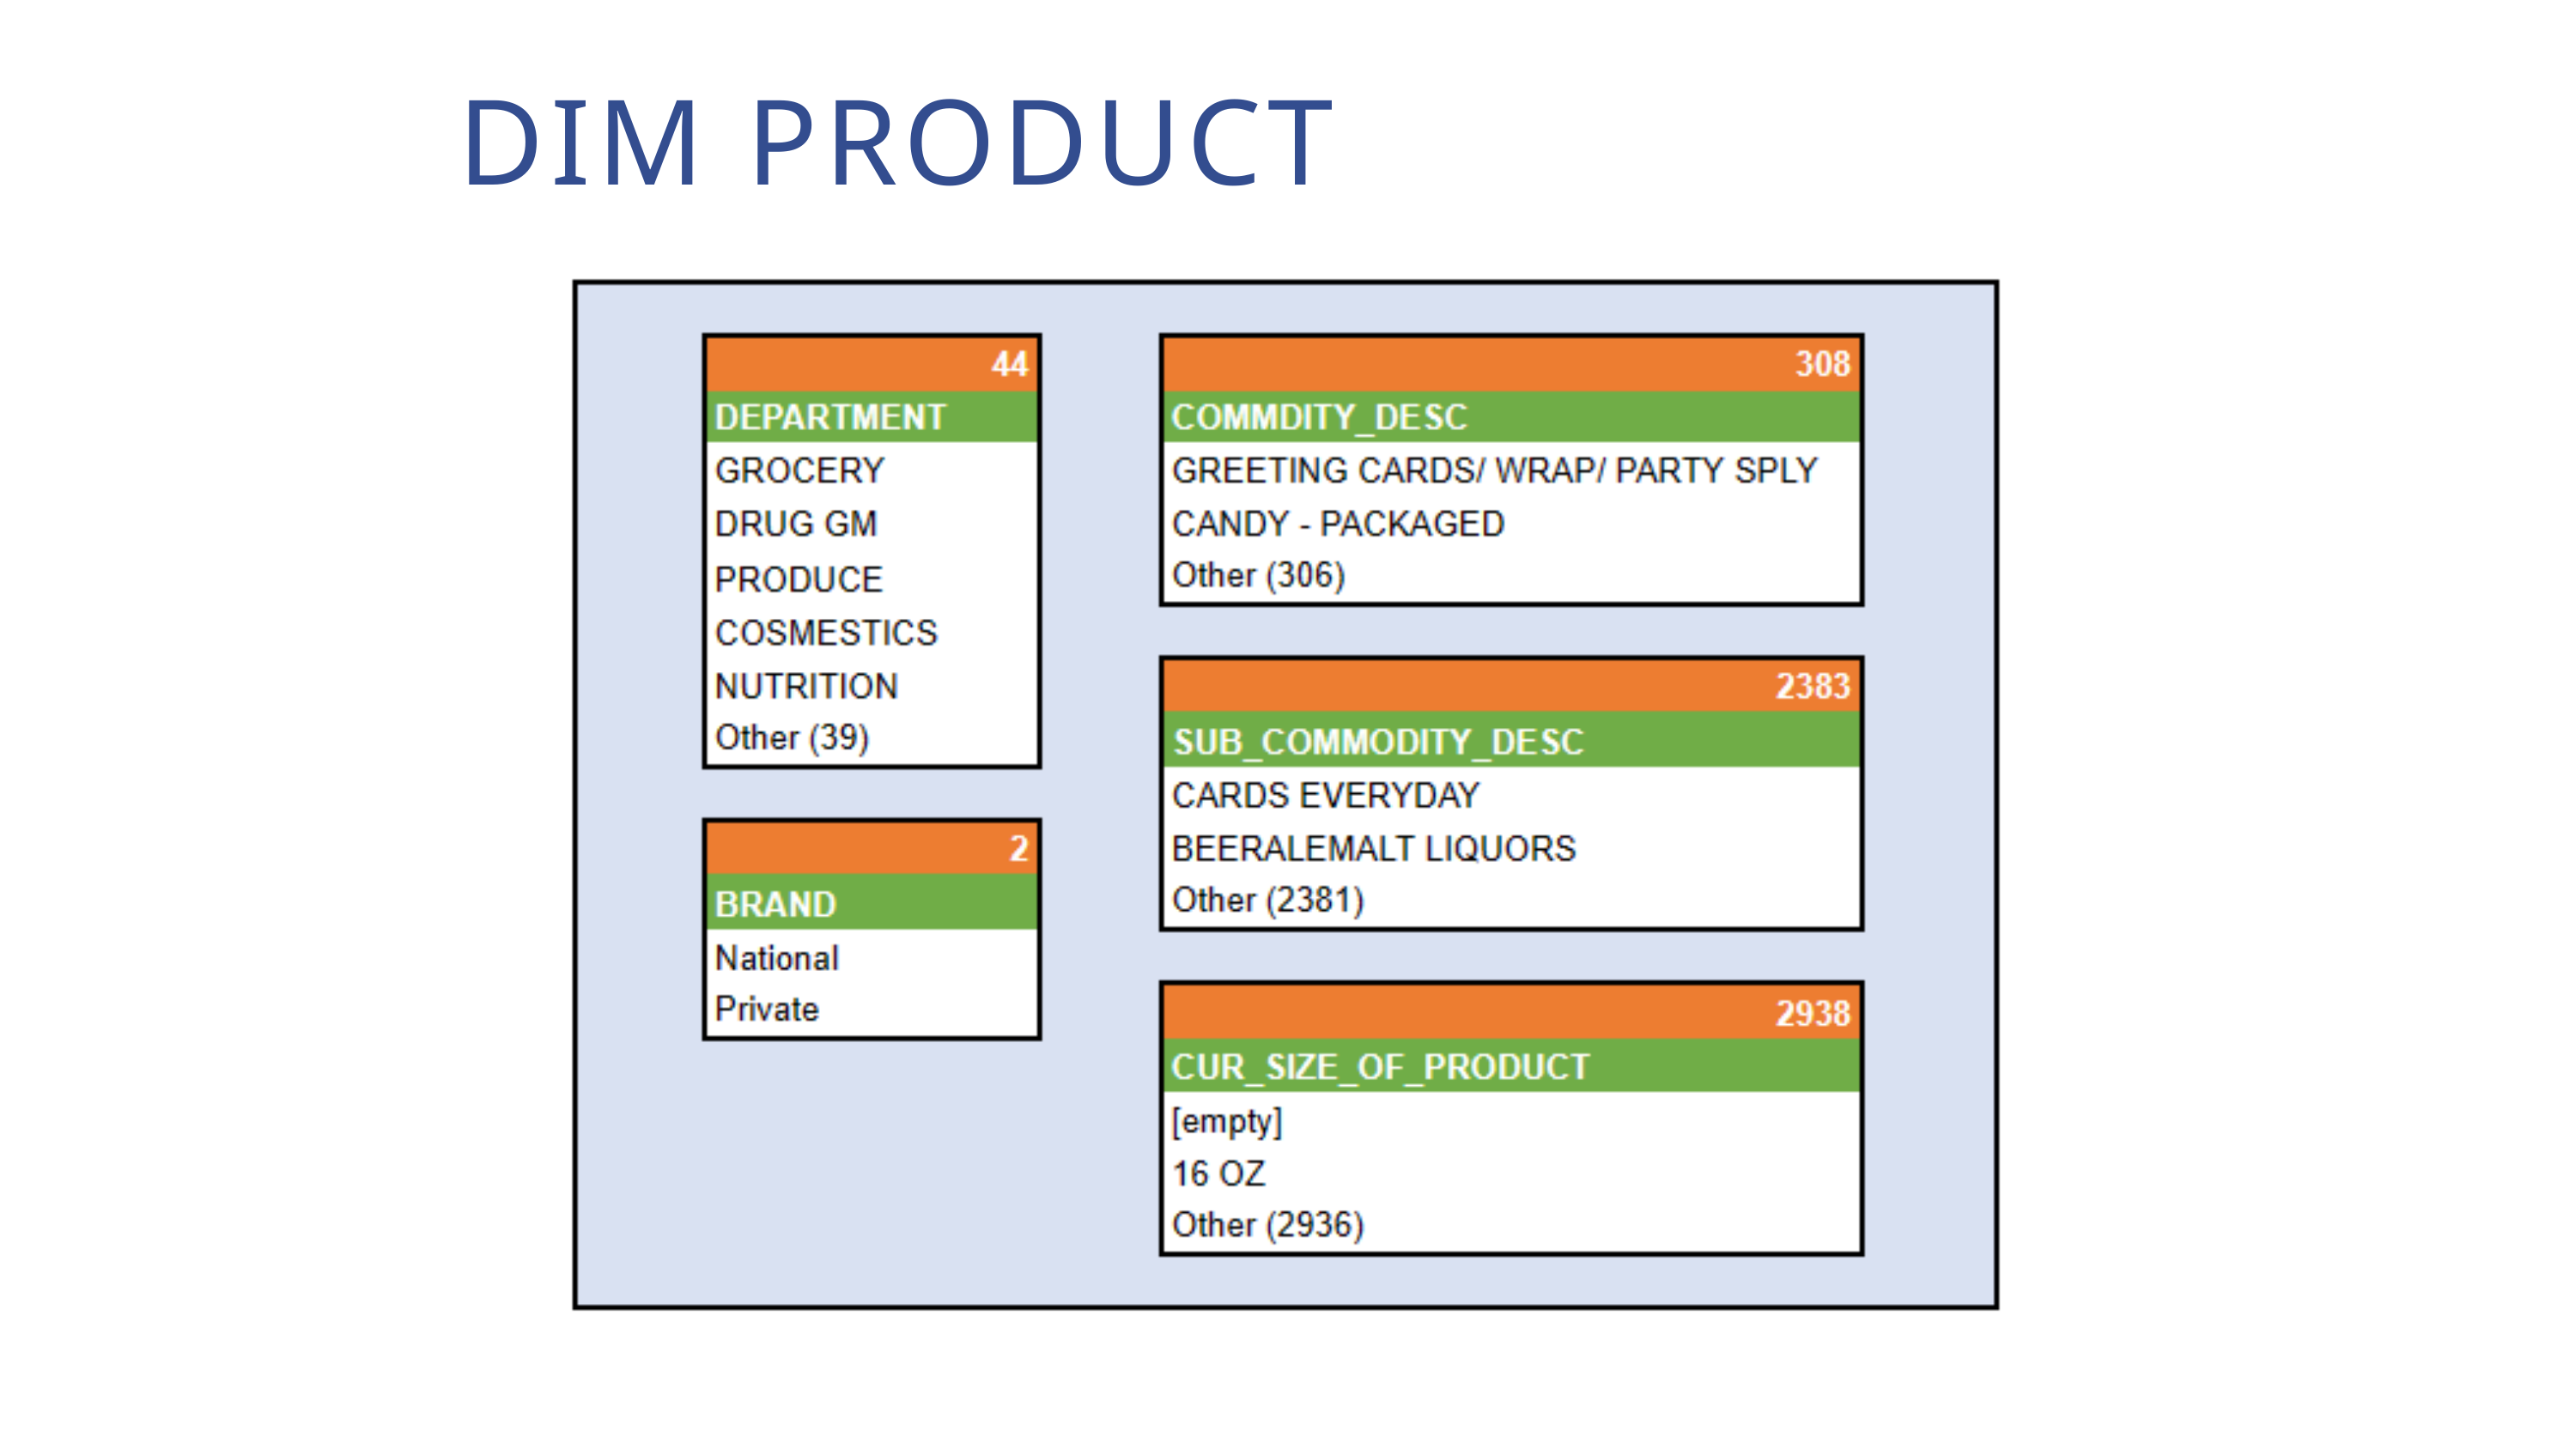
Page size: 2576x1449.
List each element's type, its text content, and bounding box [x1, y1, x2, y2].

picture [558, 263, 2018, 1321]
text_box DIM PRODUCT [76, 77, 1717, 209]
